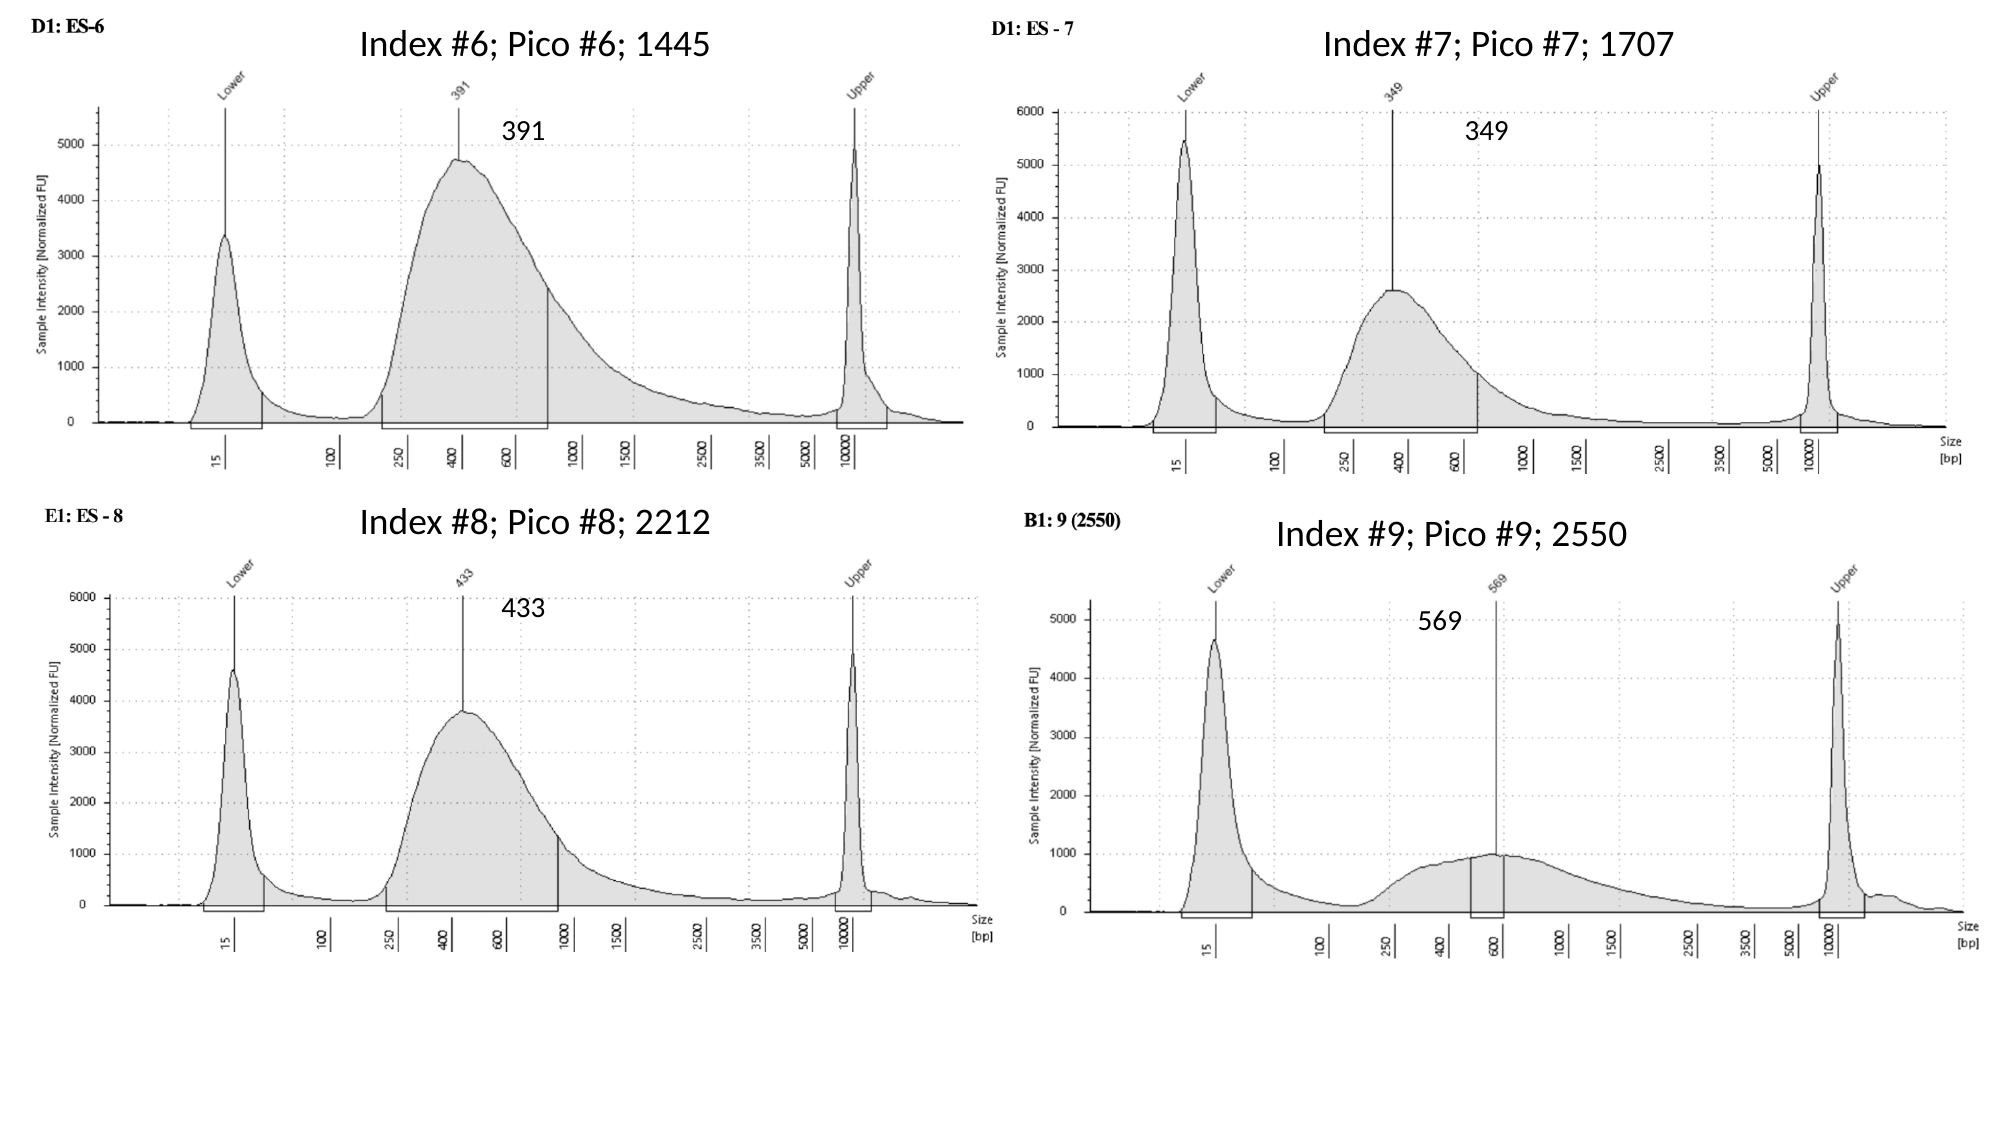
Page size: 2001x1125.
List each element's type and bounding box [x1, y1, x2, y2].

picture [0, 0, 1982, 972]
